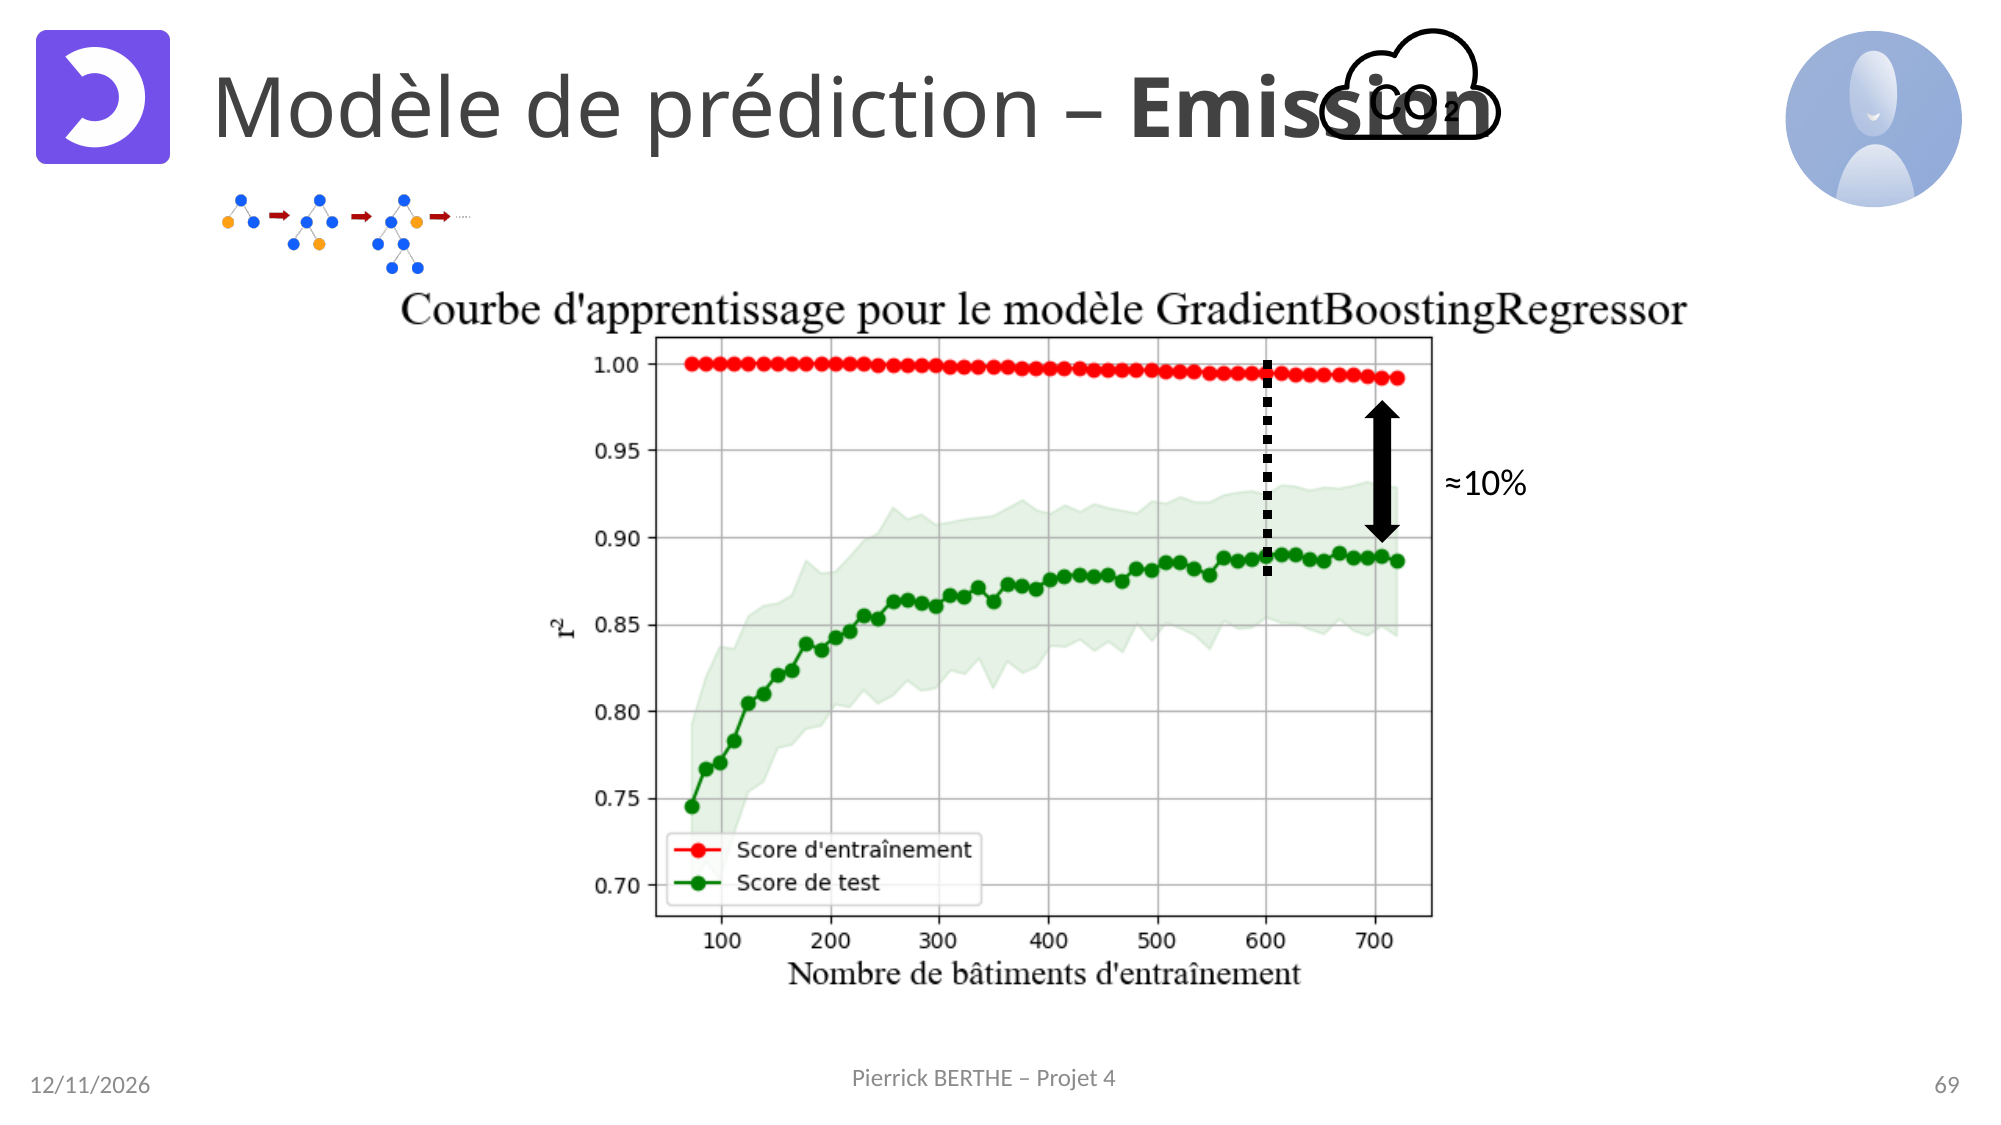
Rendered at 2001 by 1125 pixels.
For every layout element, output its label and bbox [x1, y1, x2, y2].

text_box [385, 276, 1702, 1008]
picture [218, 191, 476, 277]
text_box [195, 20, 1715, 163]
picture [36, 30, 170, 164]
picture [1785, 30, 1962, 208]
